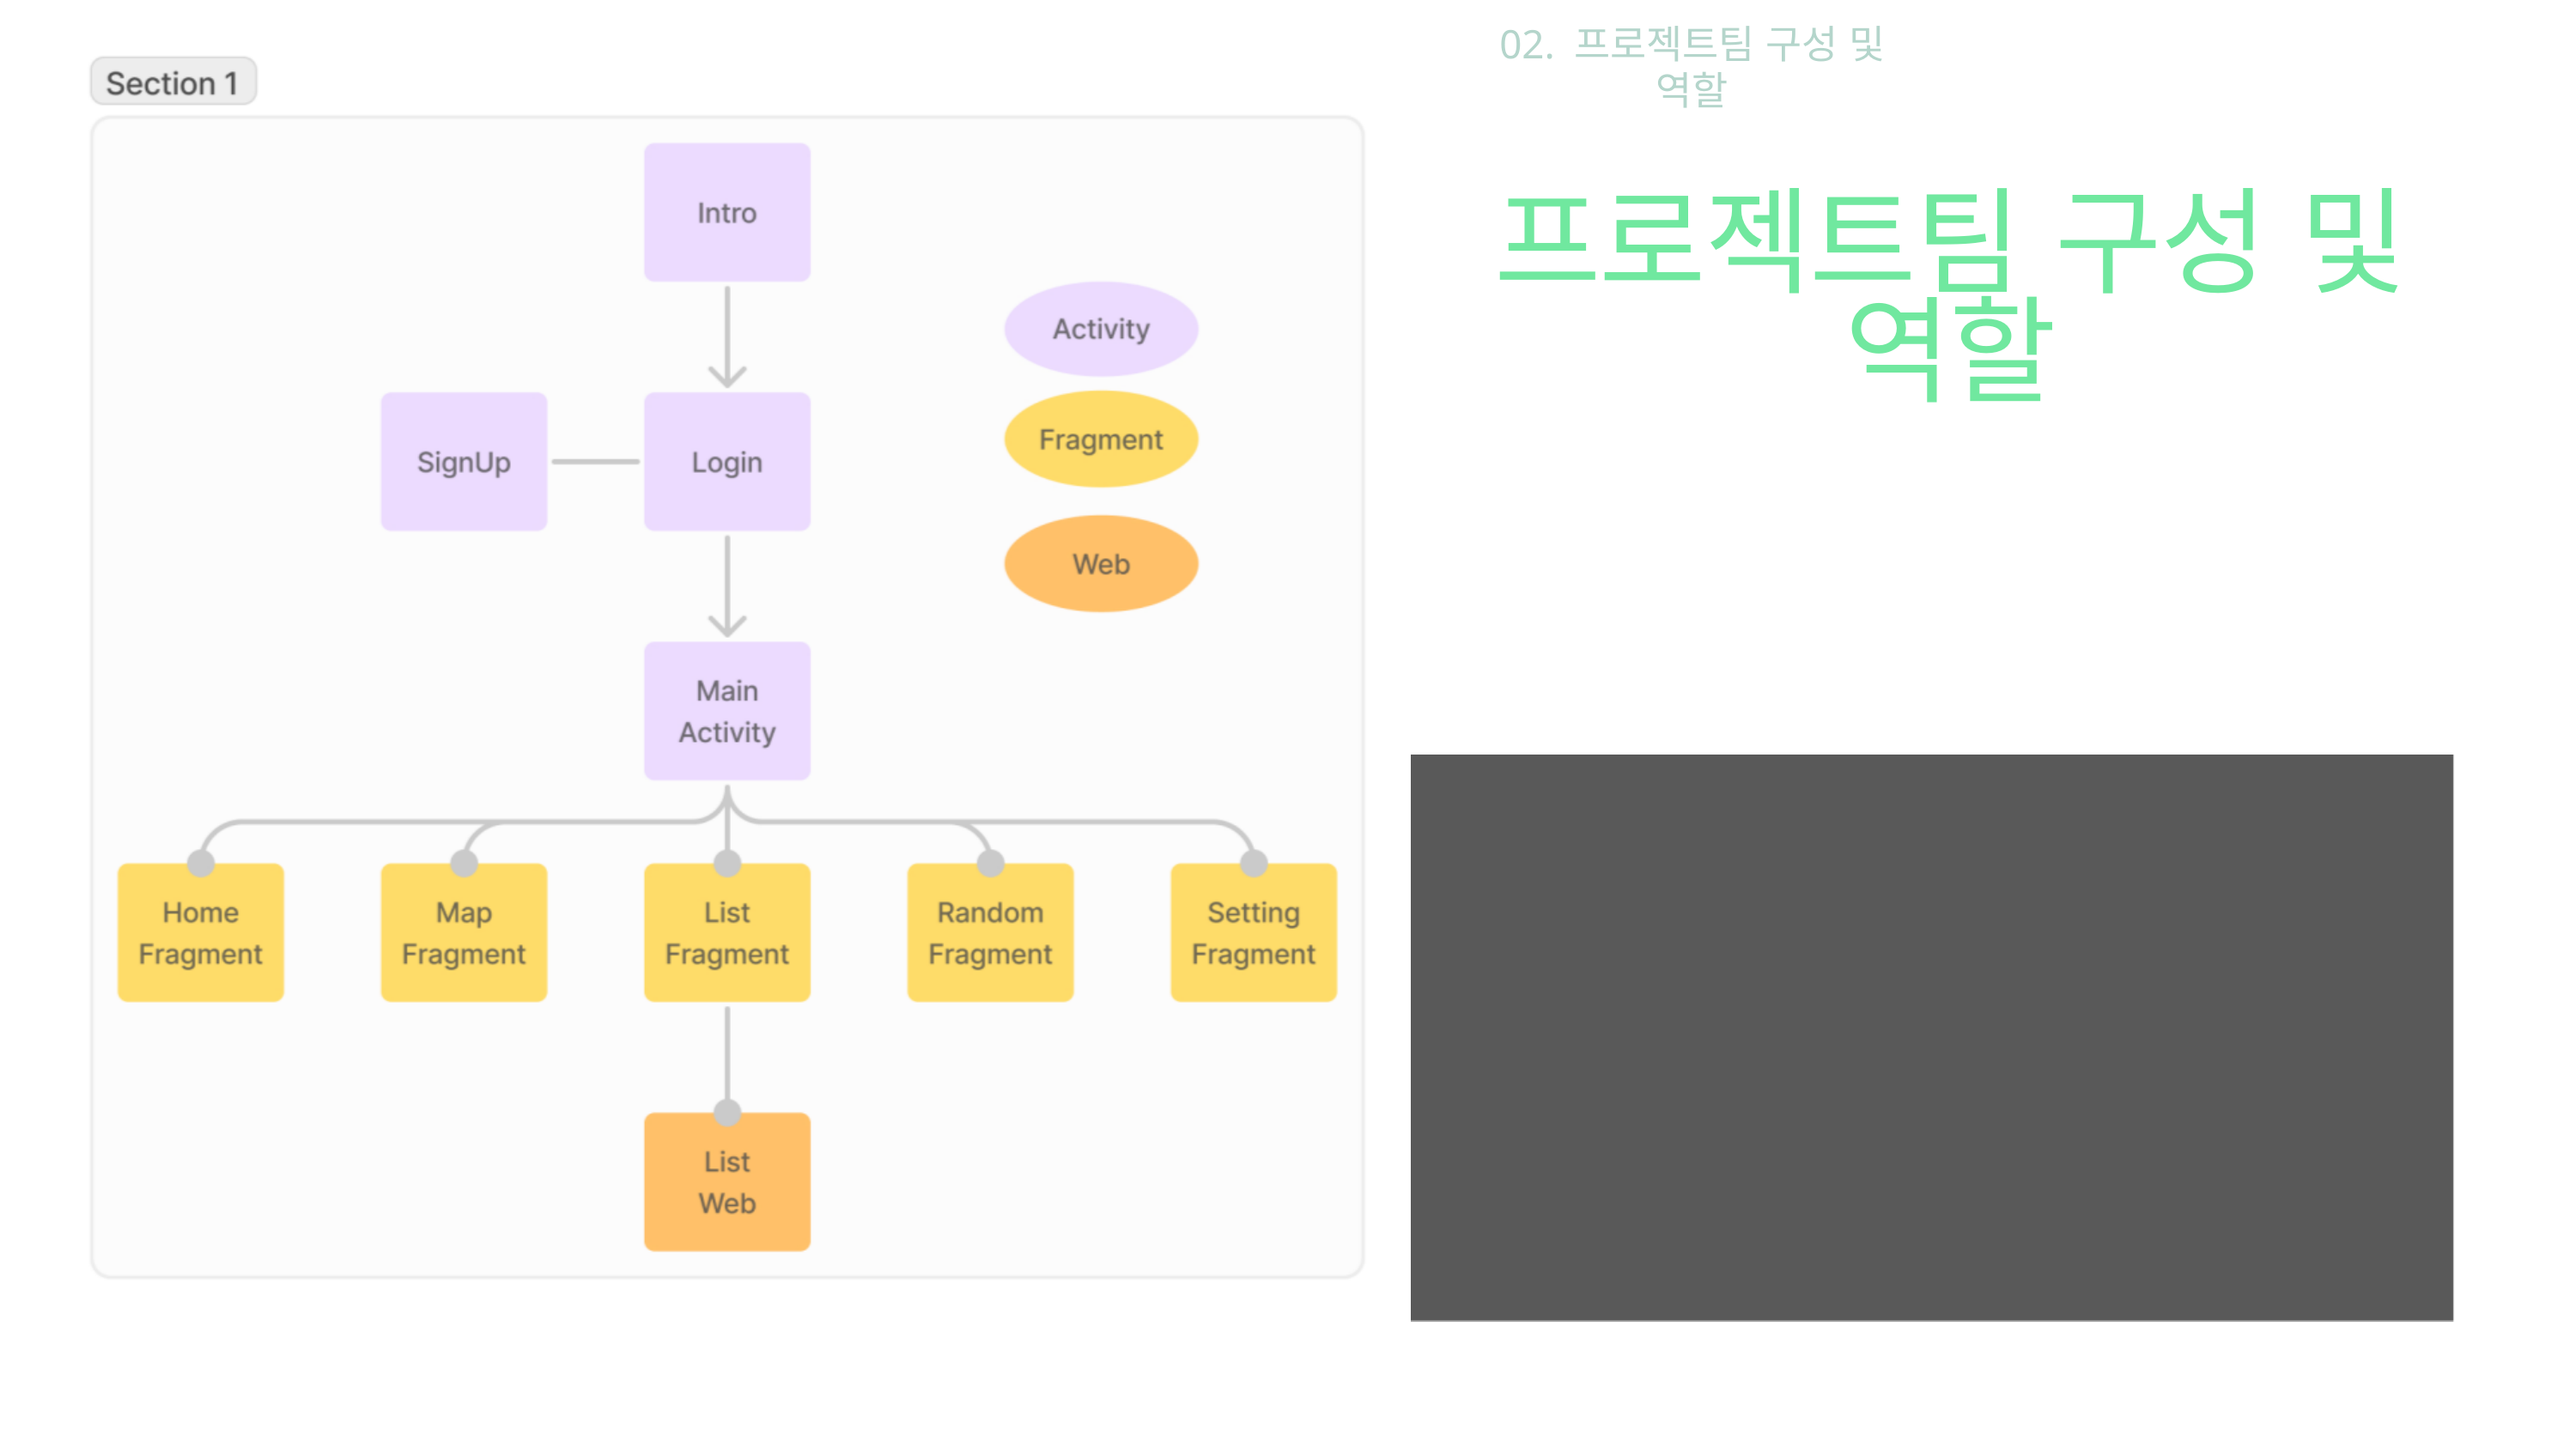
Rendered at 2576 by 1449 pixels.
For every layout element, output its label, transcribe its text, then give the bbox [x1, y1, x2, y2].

picture [26, 45, 2455, 1349]
text_box 프로젝트팀 구성 및 역할 [1431, 252, 2503, 361]
text_box 02. 프로젝트팀 구성 및 역할 [1472, 45, 1912, 92]
